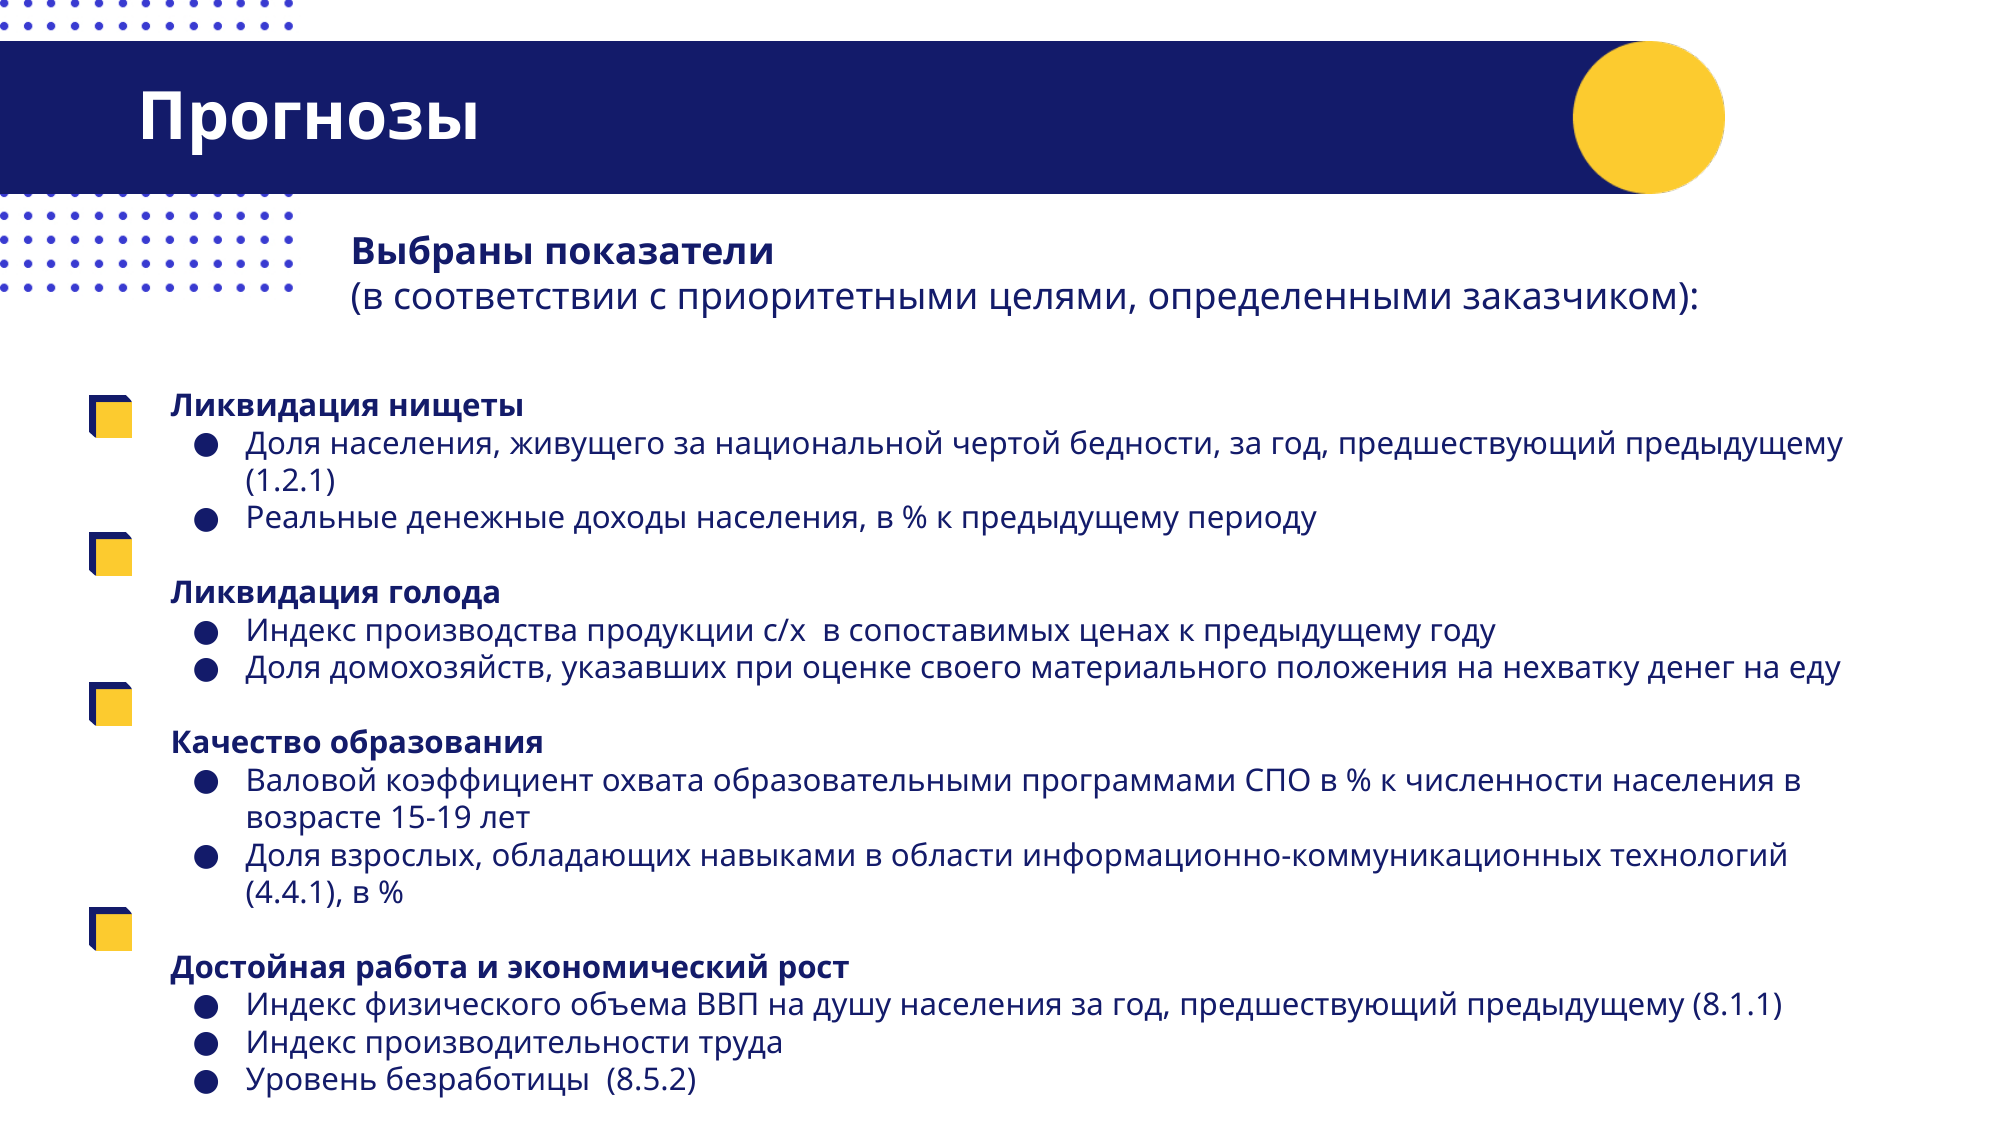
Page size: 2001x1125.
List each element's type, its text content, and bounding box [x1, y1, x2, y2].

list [0, 41, 1726, 195]
text_box Ликвидация нищеты Доля населения, живущего за национальной чертой бедности, за год, предшествующий предыдущему (1.2.1) Реальные денежные доходы населения, в % к предыдущему периоду Ликвидация голода Индекс производства продукции с/х в сопоставимых ценах к предыдущему году Доля домохозяйств, указавших при оценке своего материального положения на нехватку денег на еду Качество образования Валовой коэффициент охвата образовательными программами СПО в % к численности населения в возрасте 15-19 лет Доля взрослых, обладающих навыками в области информационно-коммуникационных технологий (4.4.1), в % Достойная работа и экономический рост Индекс физического объема ВВП на душу населения за год, предшествующий предыдущему (8.1.1) Индекс производительности труда Уровень безработицы (8.5.2) [155, 370, 1903, 1112]
text_box Выбраны показатели (в соответствии с приоритетными целями, определенными заказчиком): [335, 212, 1881, 333]
picture [0, 0, 2001, 1125]
